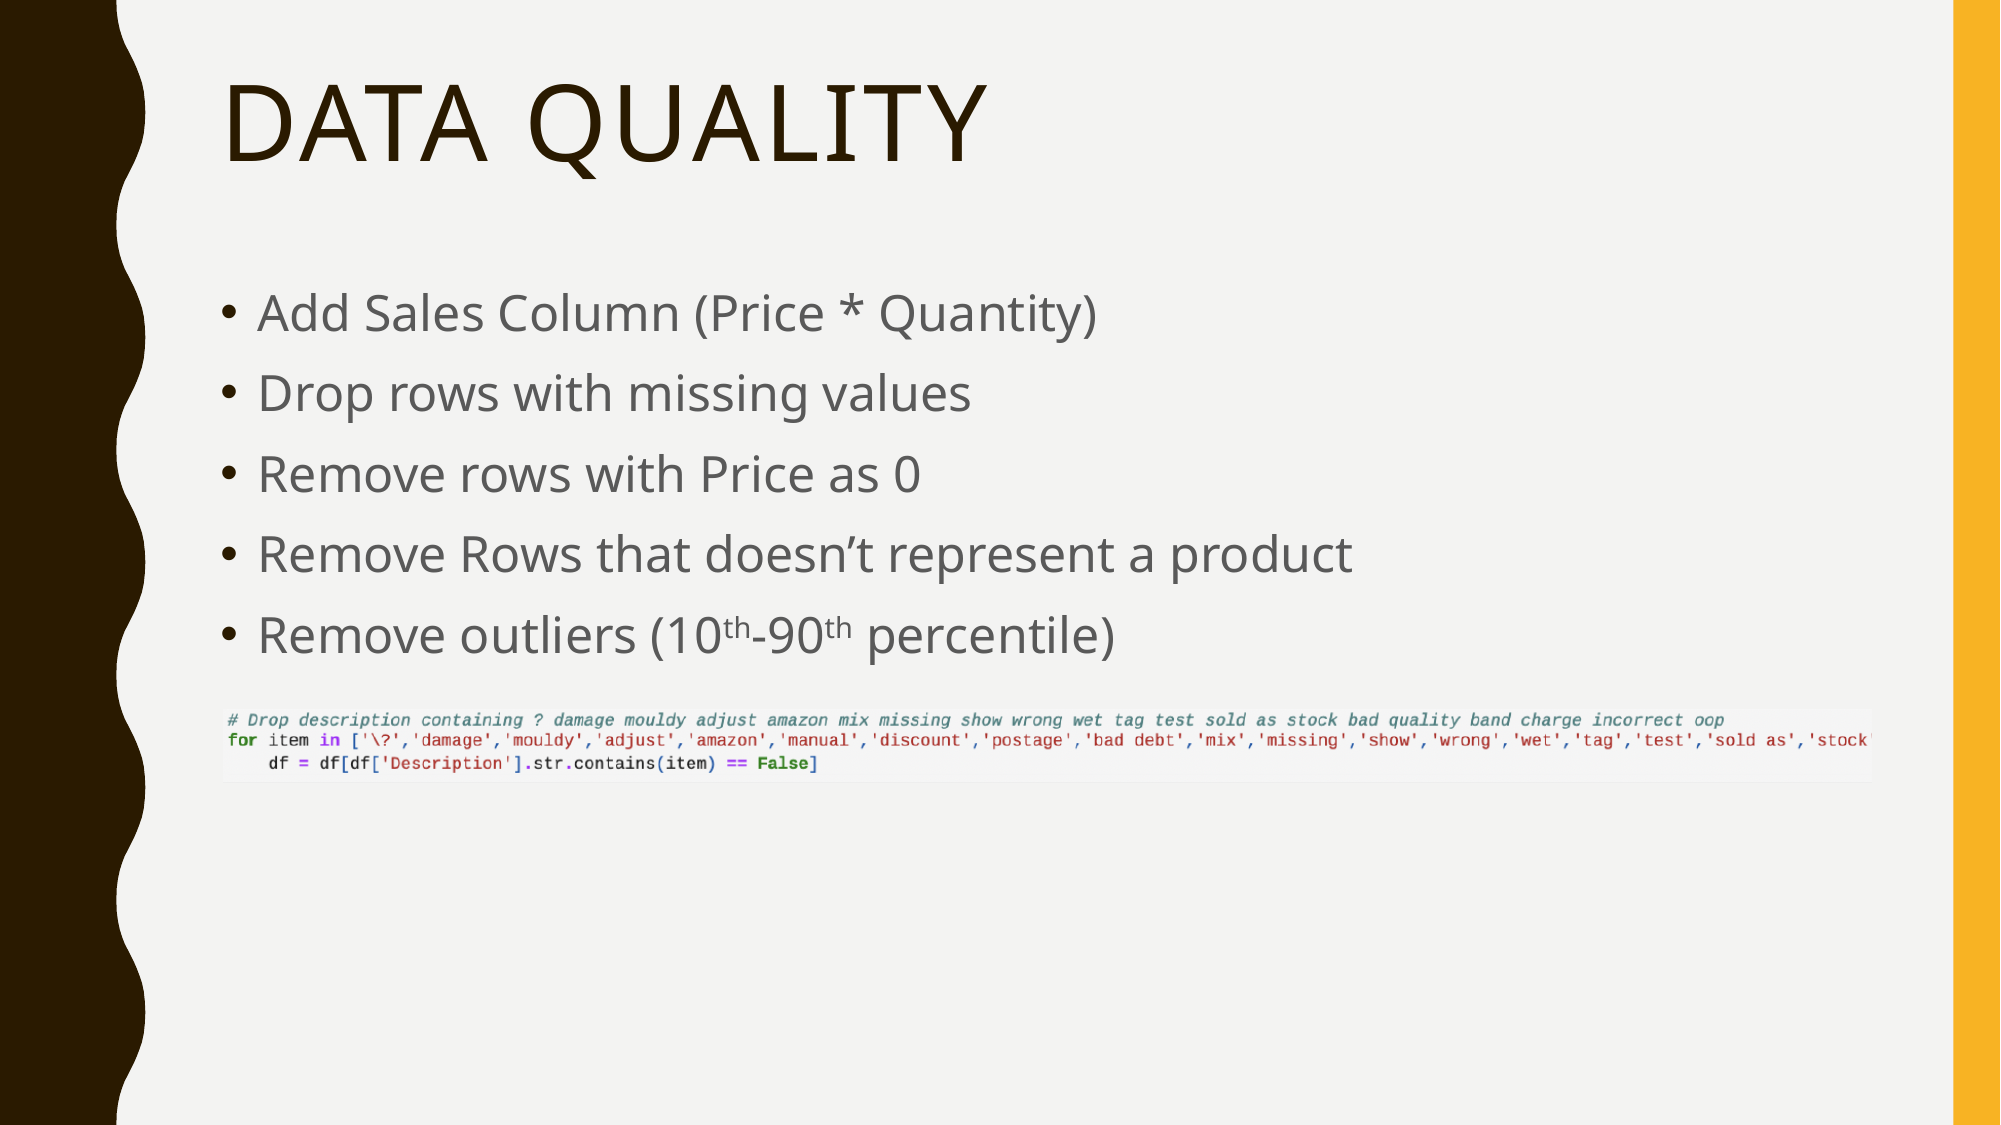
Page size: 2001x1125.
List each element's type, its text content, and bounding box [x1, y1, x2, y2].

picture [223, 709, 1872, 783]
title Data Quality [205, 62, 1875, 267]
list Add Sales Column (Price * Quantity) Drop rows with missing values Remove rows with Price as 0 Remove Rows that doesn’t represent a product Remove outliers (10th-90th percentile) [205, 267, 1875, 858]
